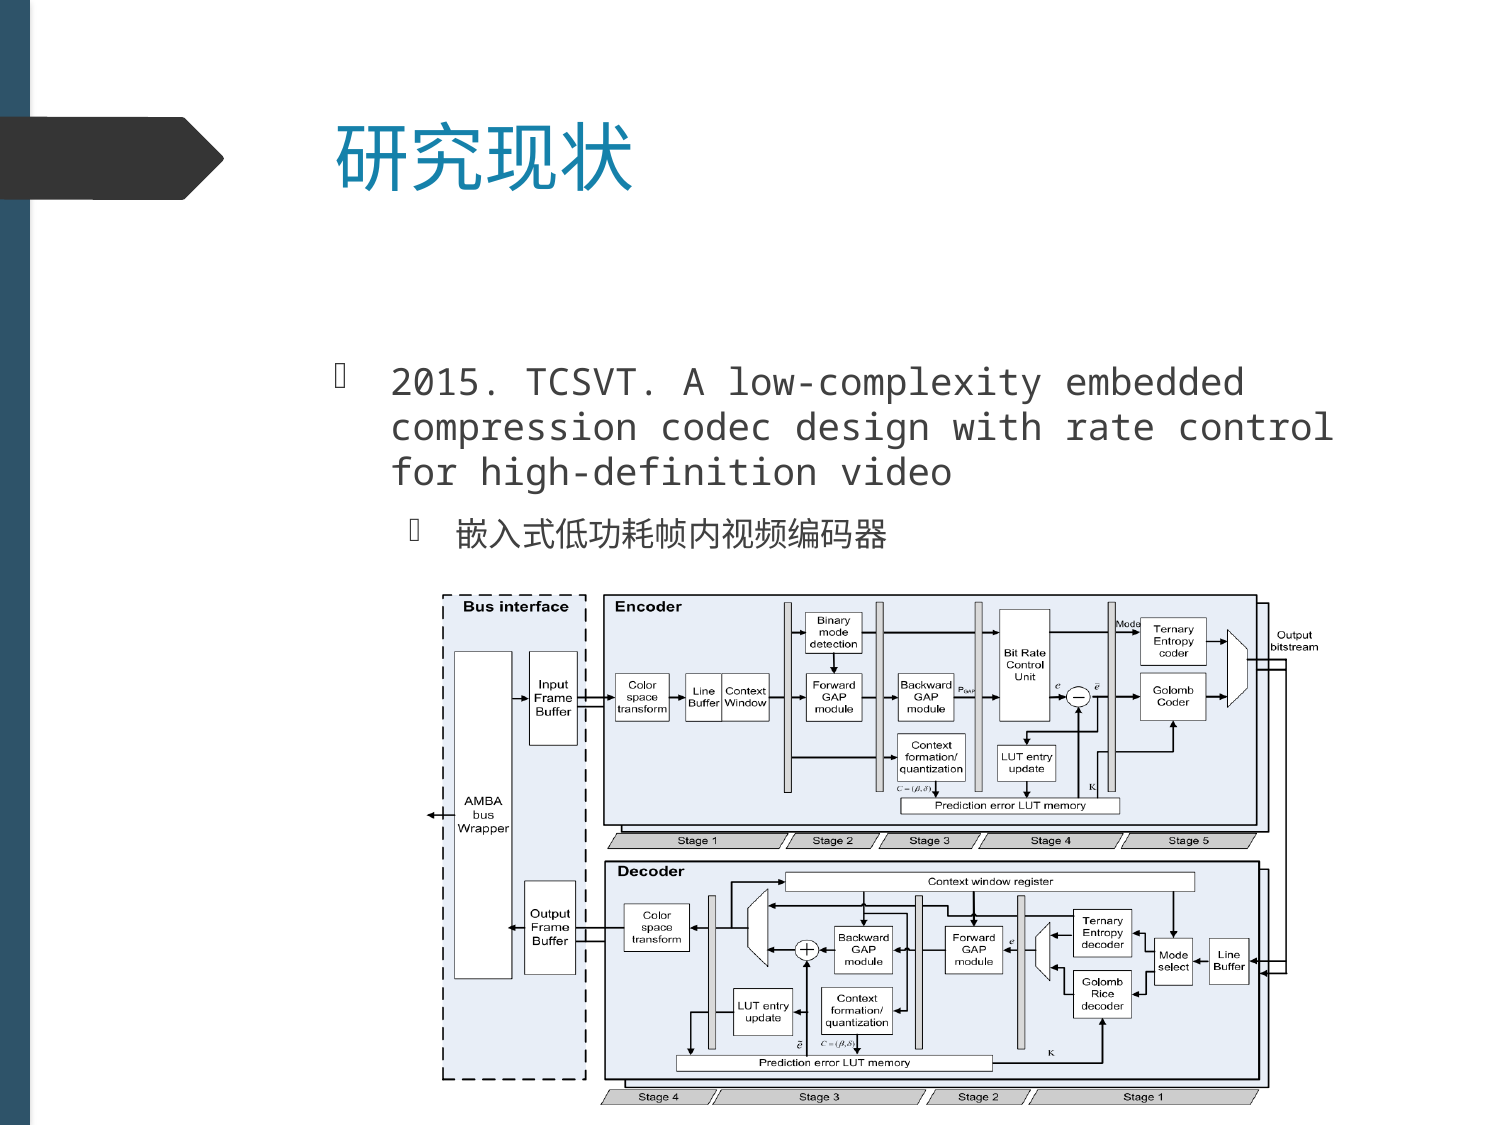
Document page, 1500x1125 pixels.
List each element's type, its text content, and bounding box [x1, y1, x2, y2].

list 2015. TCSVT. A low-complexity embedded compression codec design with rate control for high-definition video 嵌入式低功耗帧内视频编码器 [318, 350, 1400, 970]
title 研究现状 [319, 102, 1400, 313]
picture [423, 583, 1321, 1107]
